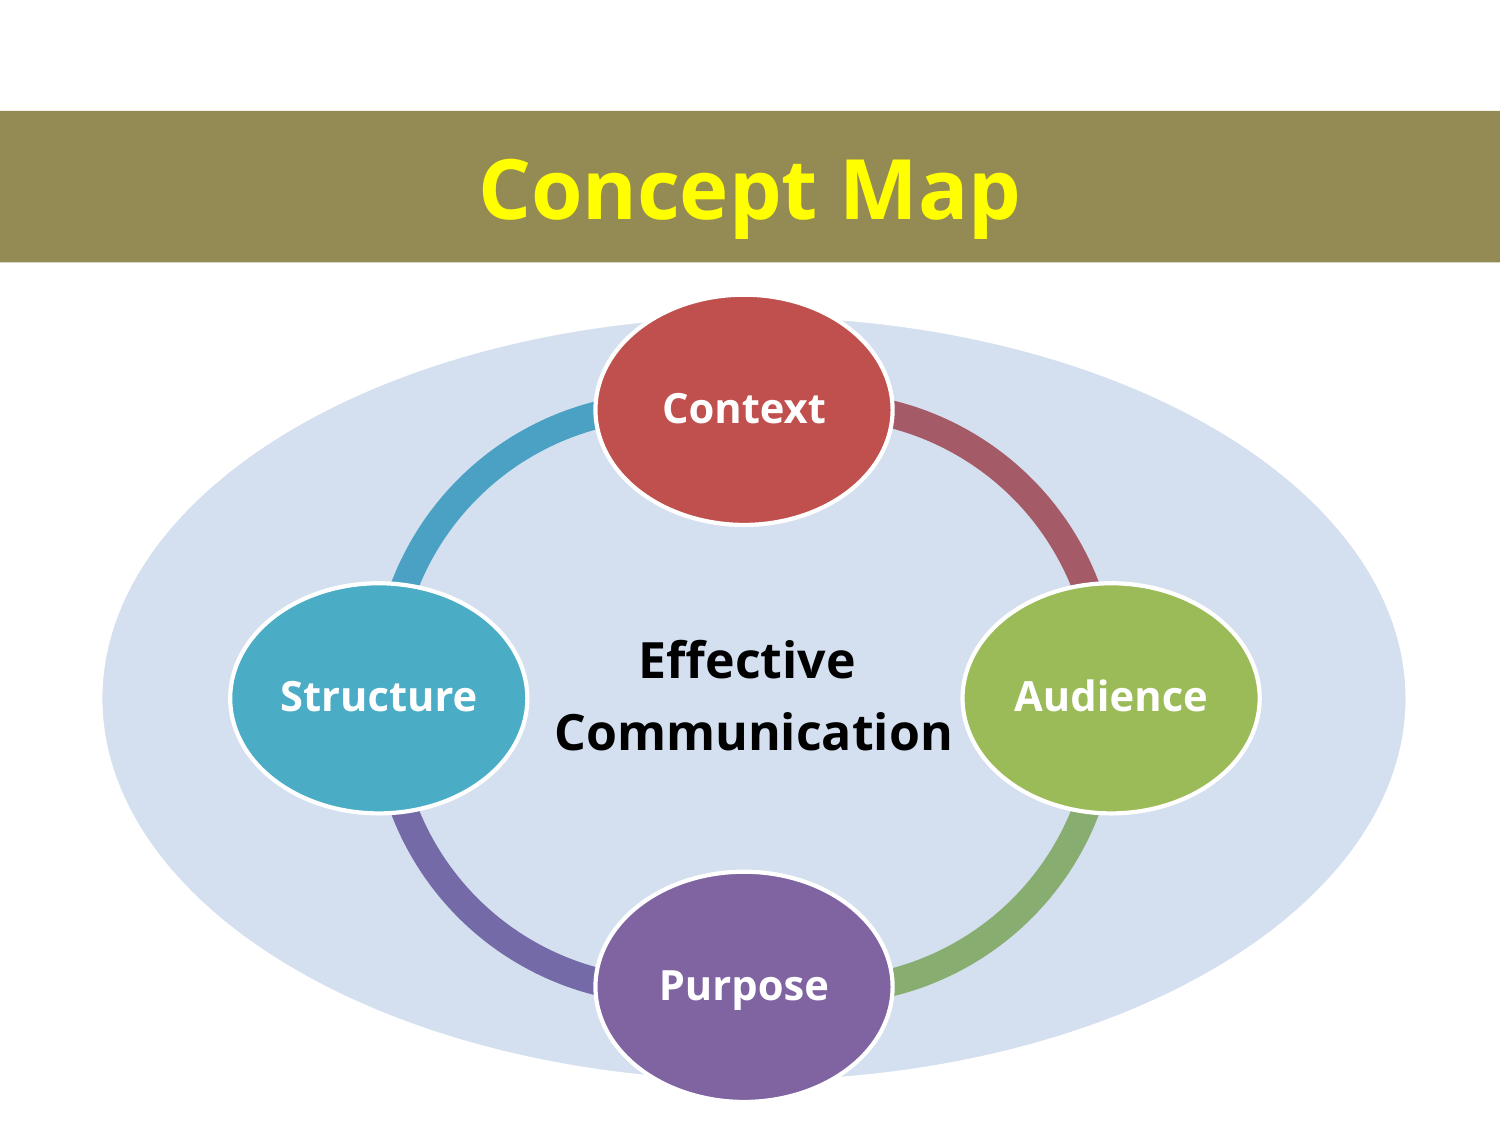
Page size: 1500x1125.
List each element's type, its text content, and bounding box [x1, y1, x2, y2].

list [64, 314, 1424, 1083]
text_box Concept Map [0, 110, 1500, 263]
